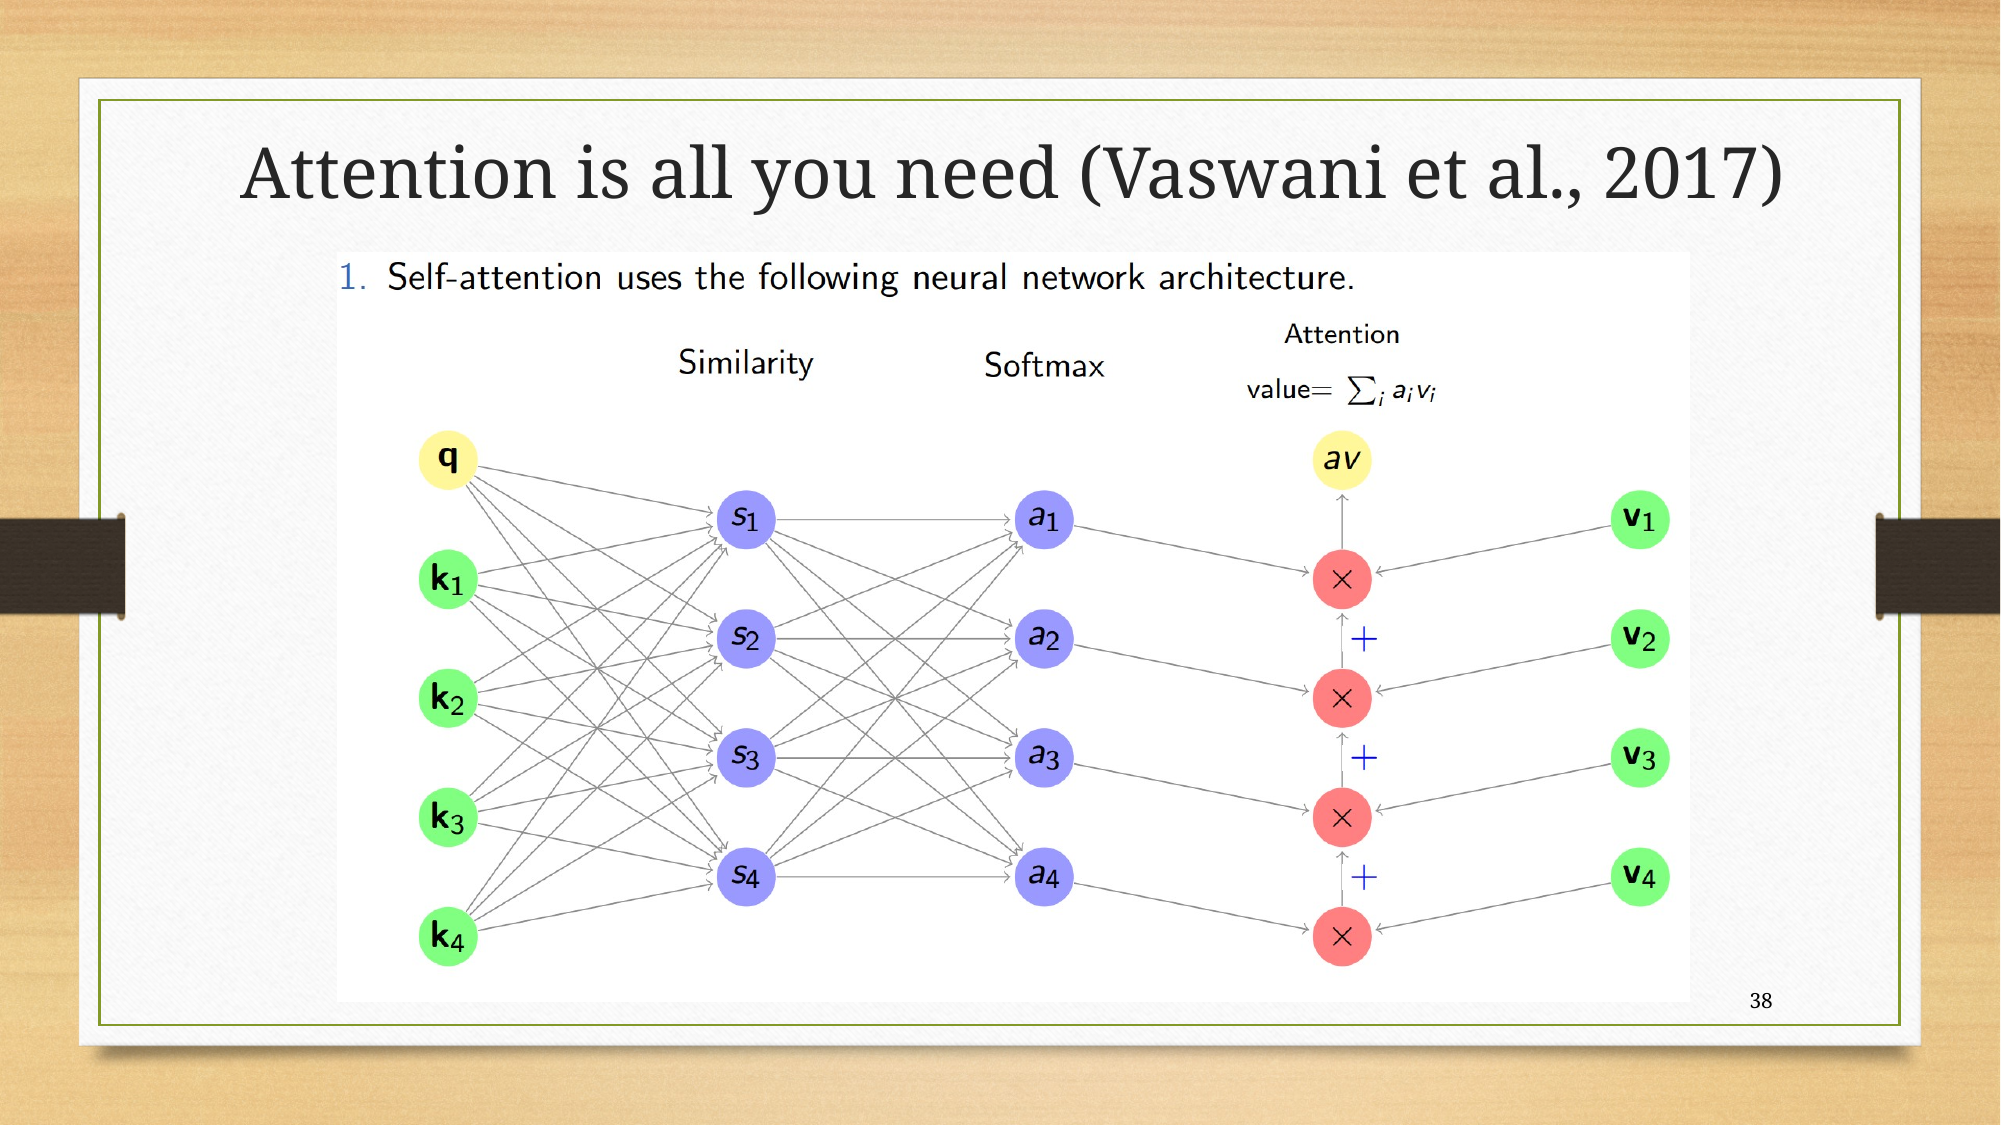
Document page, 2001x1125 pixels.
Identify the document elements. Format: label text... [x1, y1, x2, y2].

picture [0, 0, 2001, 1125]
slide_number 38 [1698, 979, 1788, 1025]
text_box Attention is all you need (Vaswani et al., 2017) [209, 110, 1818, 230]
